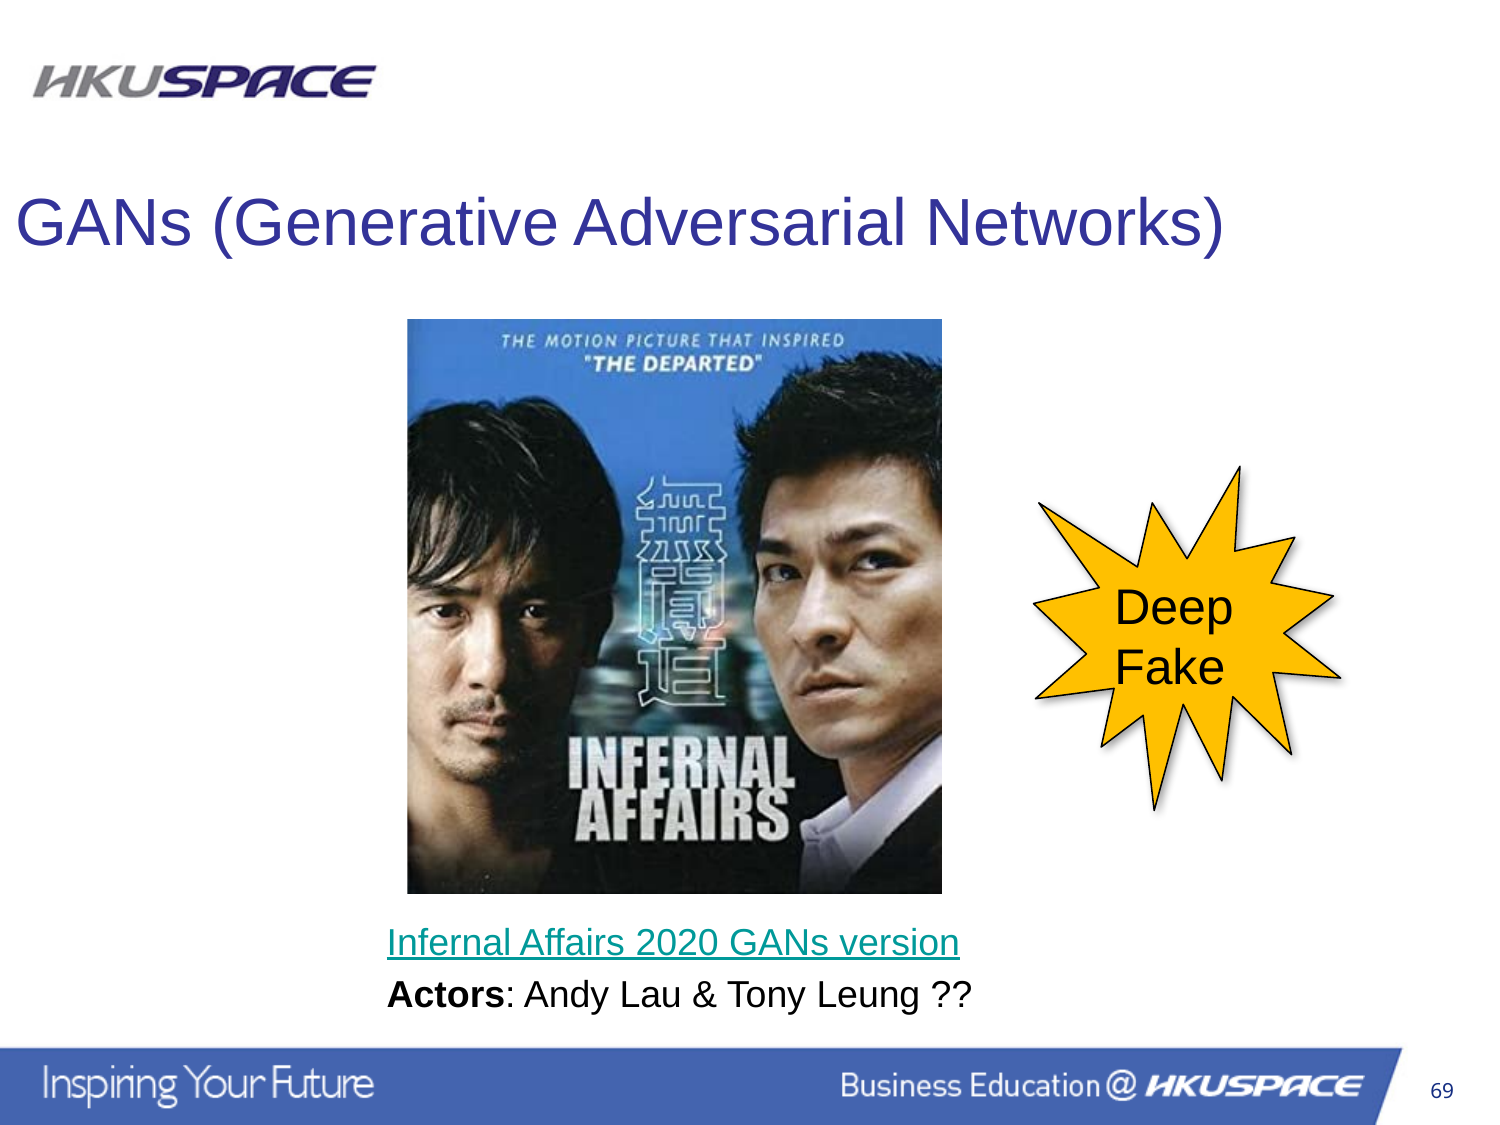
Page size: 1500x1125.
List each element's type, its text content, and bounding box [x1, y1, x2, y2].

picture [0, 0, 1500, 1125]
slide_number 69 [1415, 1070, 1499, 1125]
title GANs (Generative Adversarial Networks) [0, 101, 1325, 266]
text_box Deep Fake [1033, 466, 1341, 811]
text_box Infernal Affairs 2020 GANs version Actors: Andy Lau & Tony Leung ?? [371, 910, 1010, 997]
